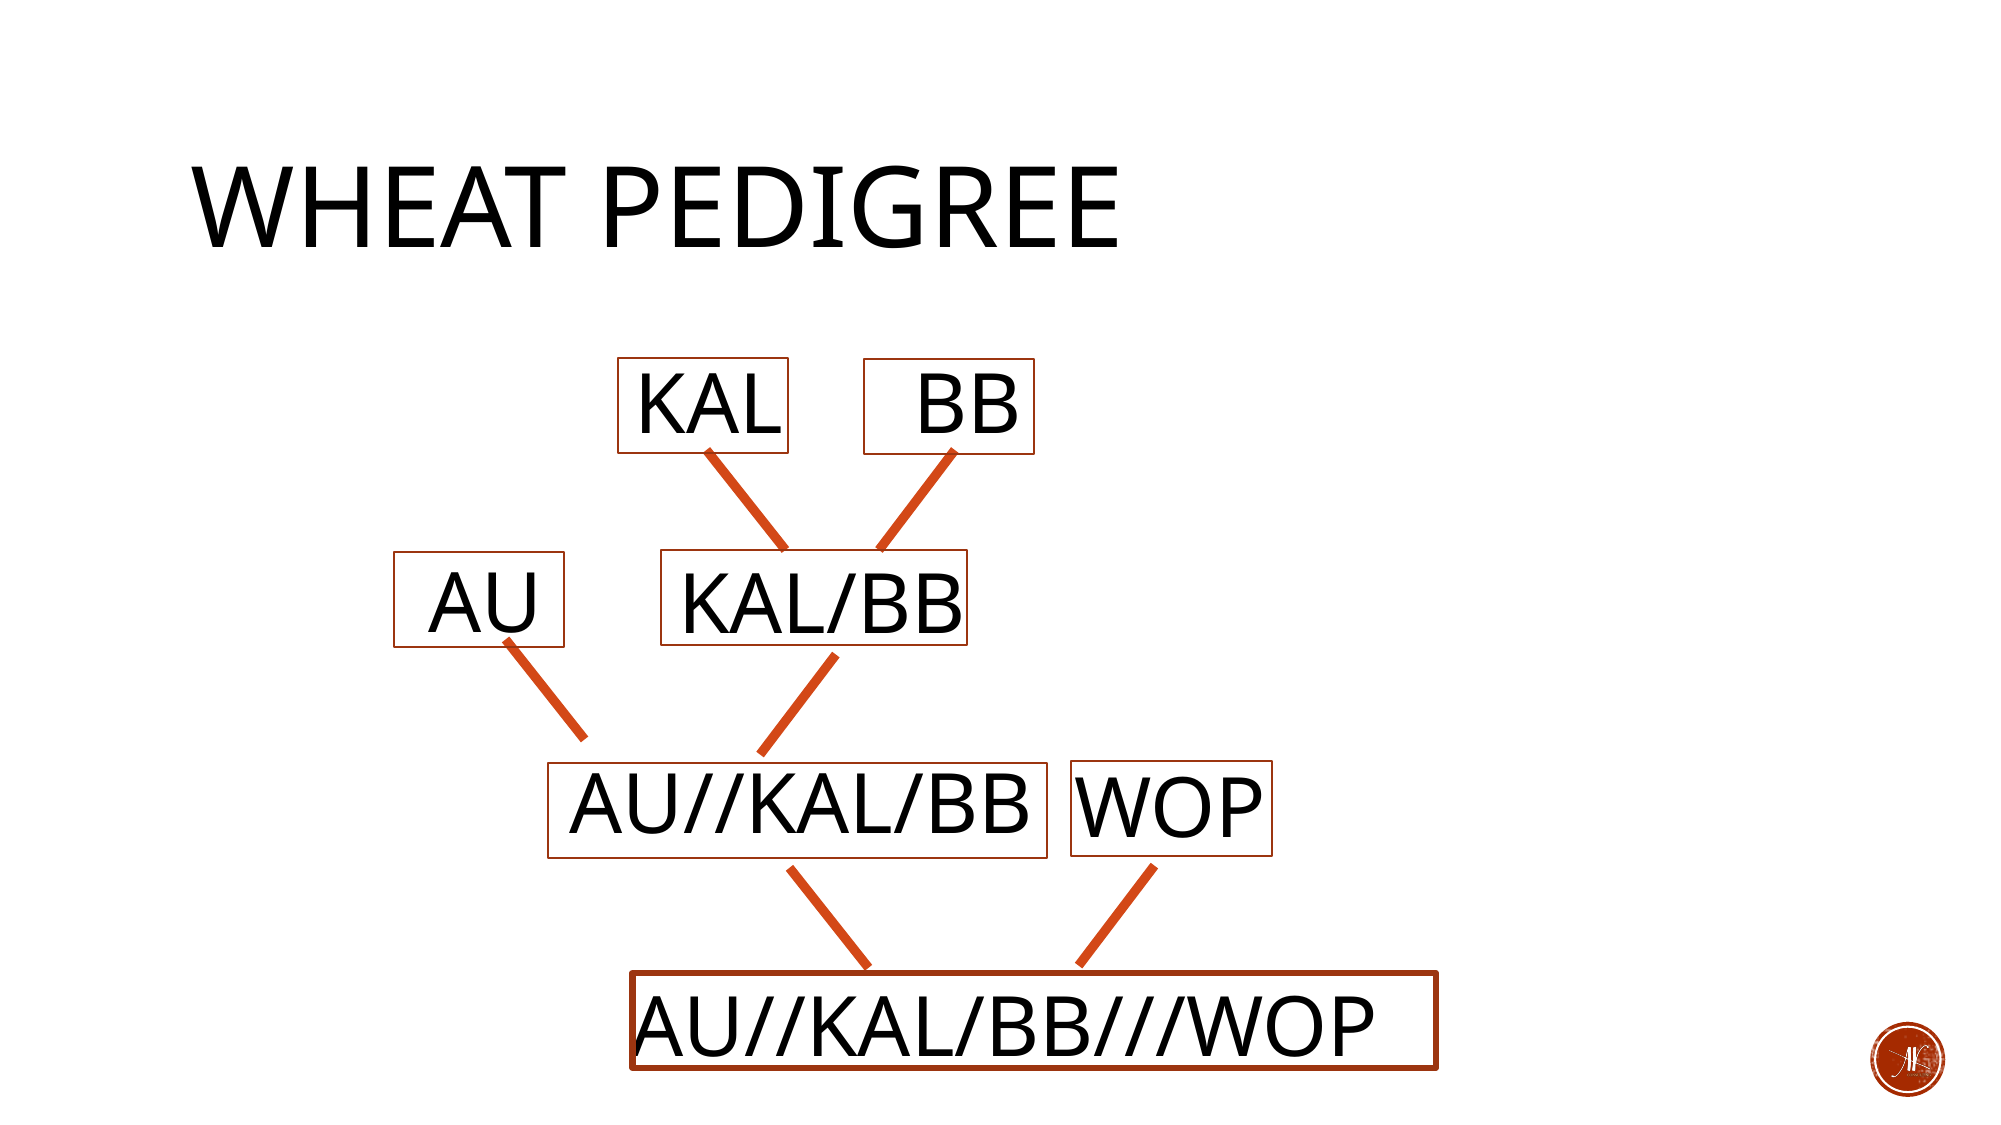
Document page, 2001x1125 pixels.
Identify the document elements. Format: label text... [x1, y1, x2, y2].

text_box [393, 551, 413, 648]
text_box [660, 549, 968, 646]
text_box [617, 357, 789, 454]
text_box KAL BB KAL/BB AU//KAL/BB [424, 343, 1675, 858]
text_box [791, 870, 866, 966]
text_box WOP [1059, 746, 1297, 862]
text_box PI FEDERAL = AU//KAL/BB///WOP [79, 965, 1492, 1081]
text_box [507, 641, 584, 738]
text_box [1081, 868, 1152, 964]
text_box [881, 452, 954, 548]
text_box [631, 972, 1437, 1069]
text_box AU [413, 541, 563, 657]
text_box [707, 452, 784, 549]
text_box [762, 656, 834, 753]
title Wheat PEDIGREE [175, 79, 1826, 344]
picture [1888, 1038, 1934, 1084]
text_box [863, 358, 1035, 455]
text_box [547, 762, 1048, 859]
